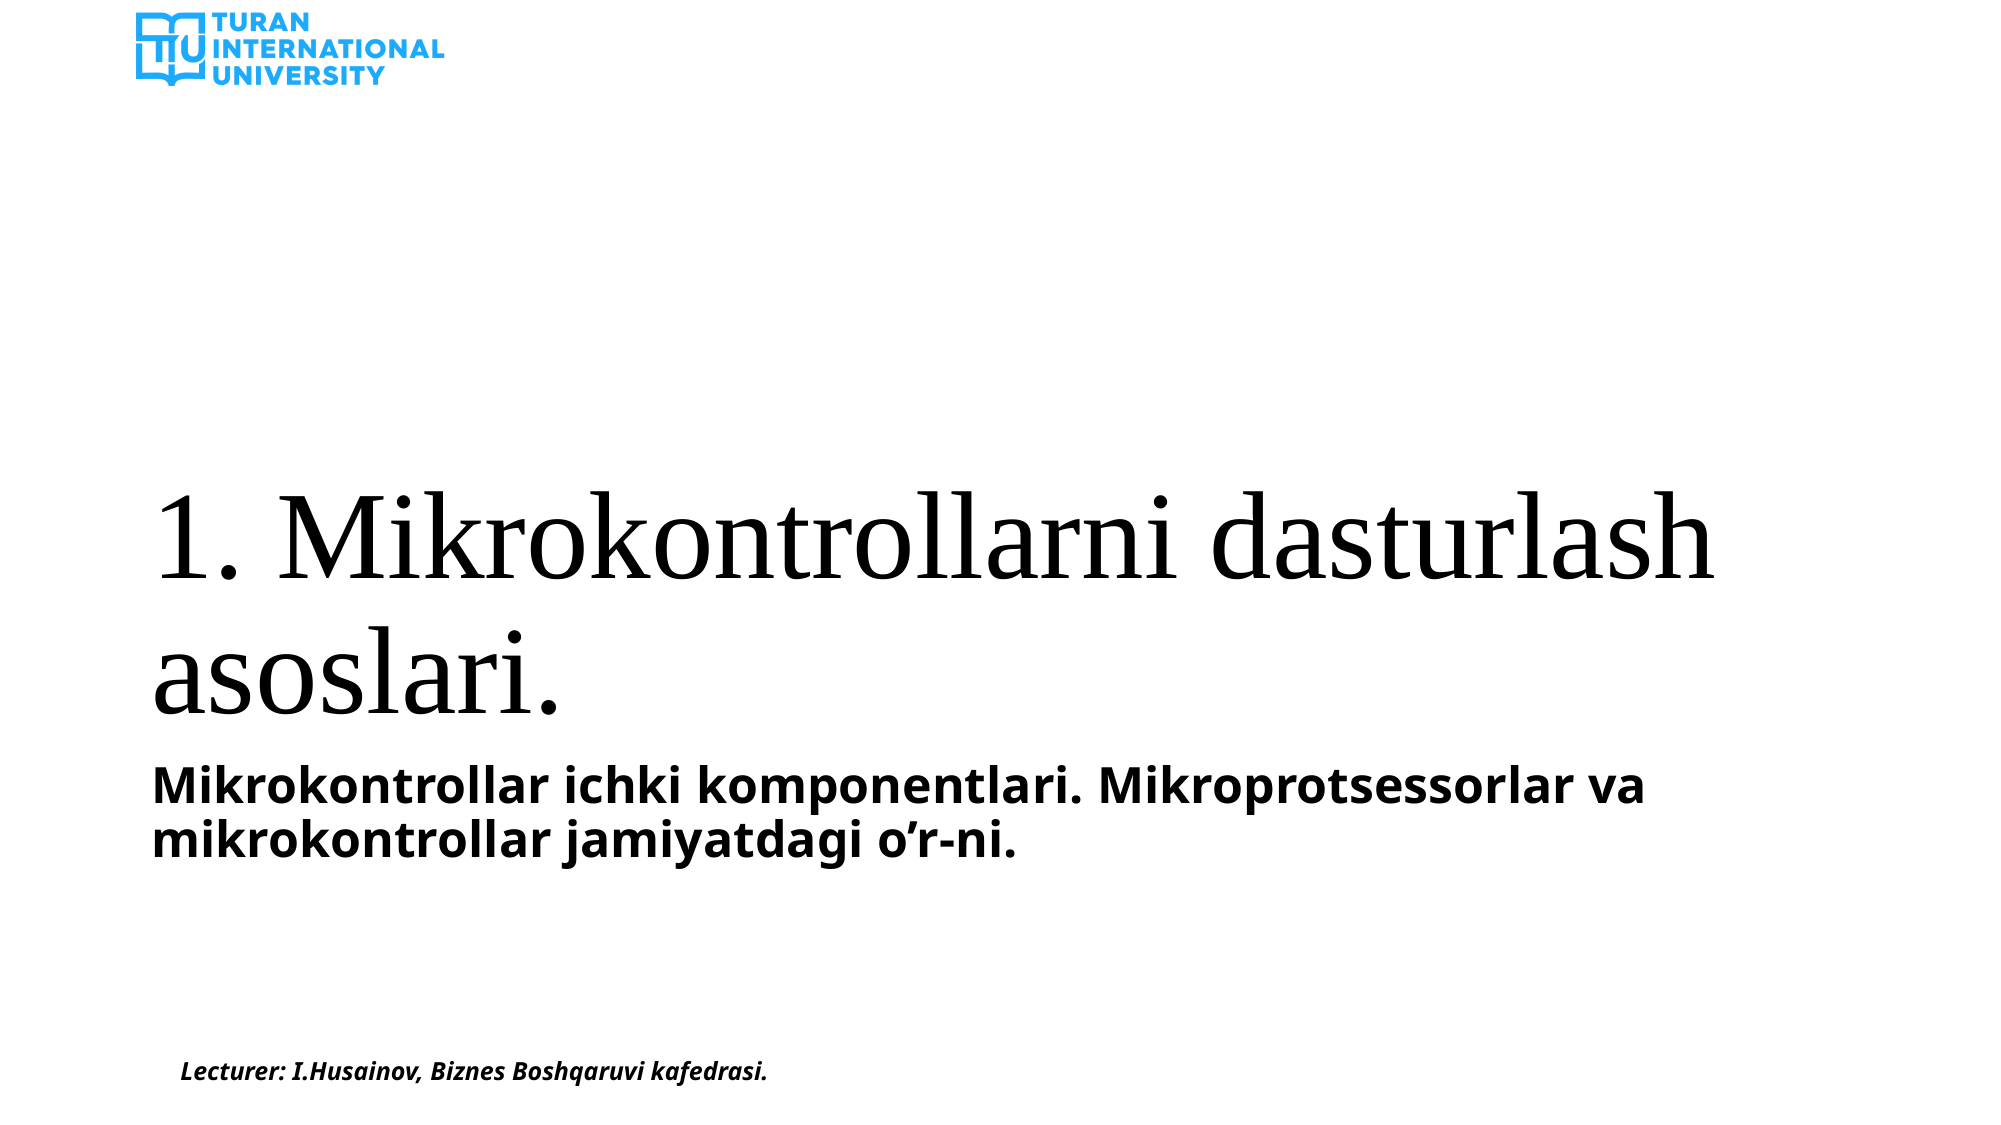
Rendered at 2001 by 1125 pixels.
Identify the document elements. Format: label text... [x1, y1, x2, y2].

picture [132, 0, 450, 112]
footer Lecturer: I.Husainov, Biznes Boshqaruvi kafedrasi. [137, 1042, 813, 1103]
title 1. Mikrokontrollarni dasturlash asoslari. [136, 280, 1862, 749]
list Mikrokontrollar ichki komponentlari. Mikroprotsessorlar va mikrokontrollar jamiyatdagi o’r-ni. [136, 752, 1862, 999]
